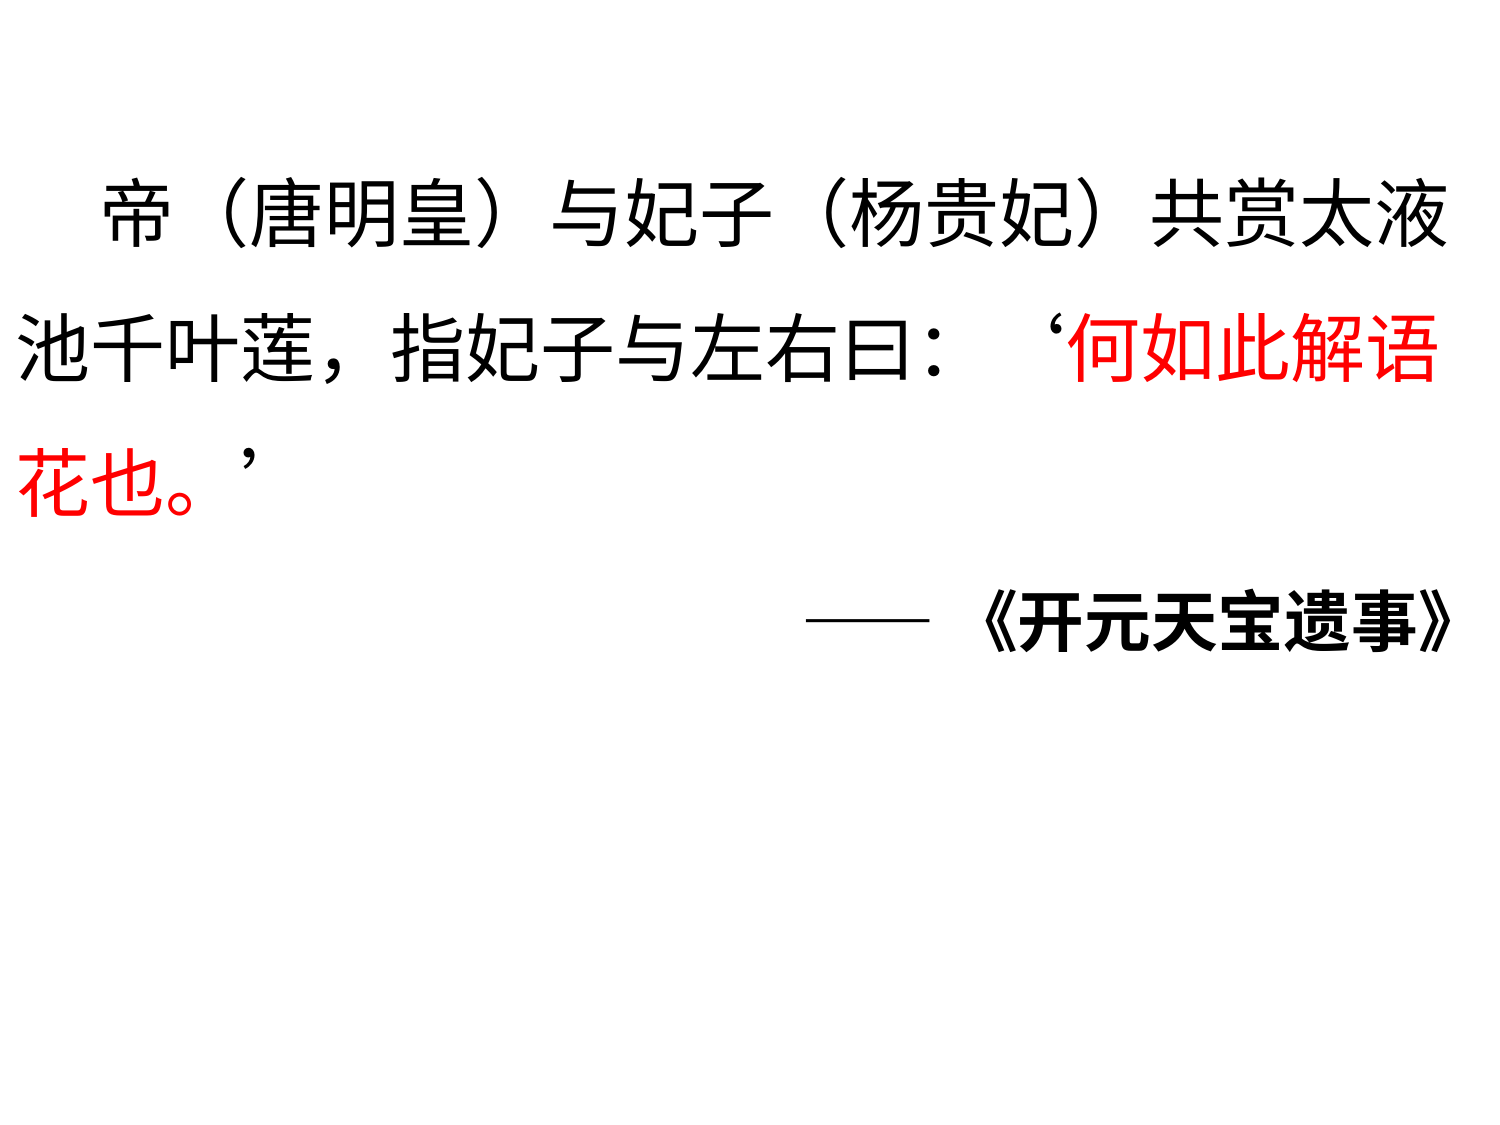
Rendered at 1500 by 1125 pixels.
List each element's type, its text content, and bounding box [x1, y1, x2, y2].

list 帝（唐明皇）与妃子（杨贵妃）共赏太液池千叶莲，指妃子与左右曰：‘何如此解语花也。’ ——《开元天宝遗事》 [0, 113, 1500, 1005]
